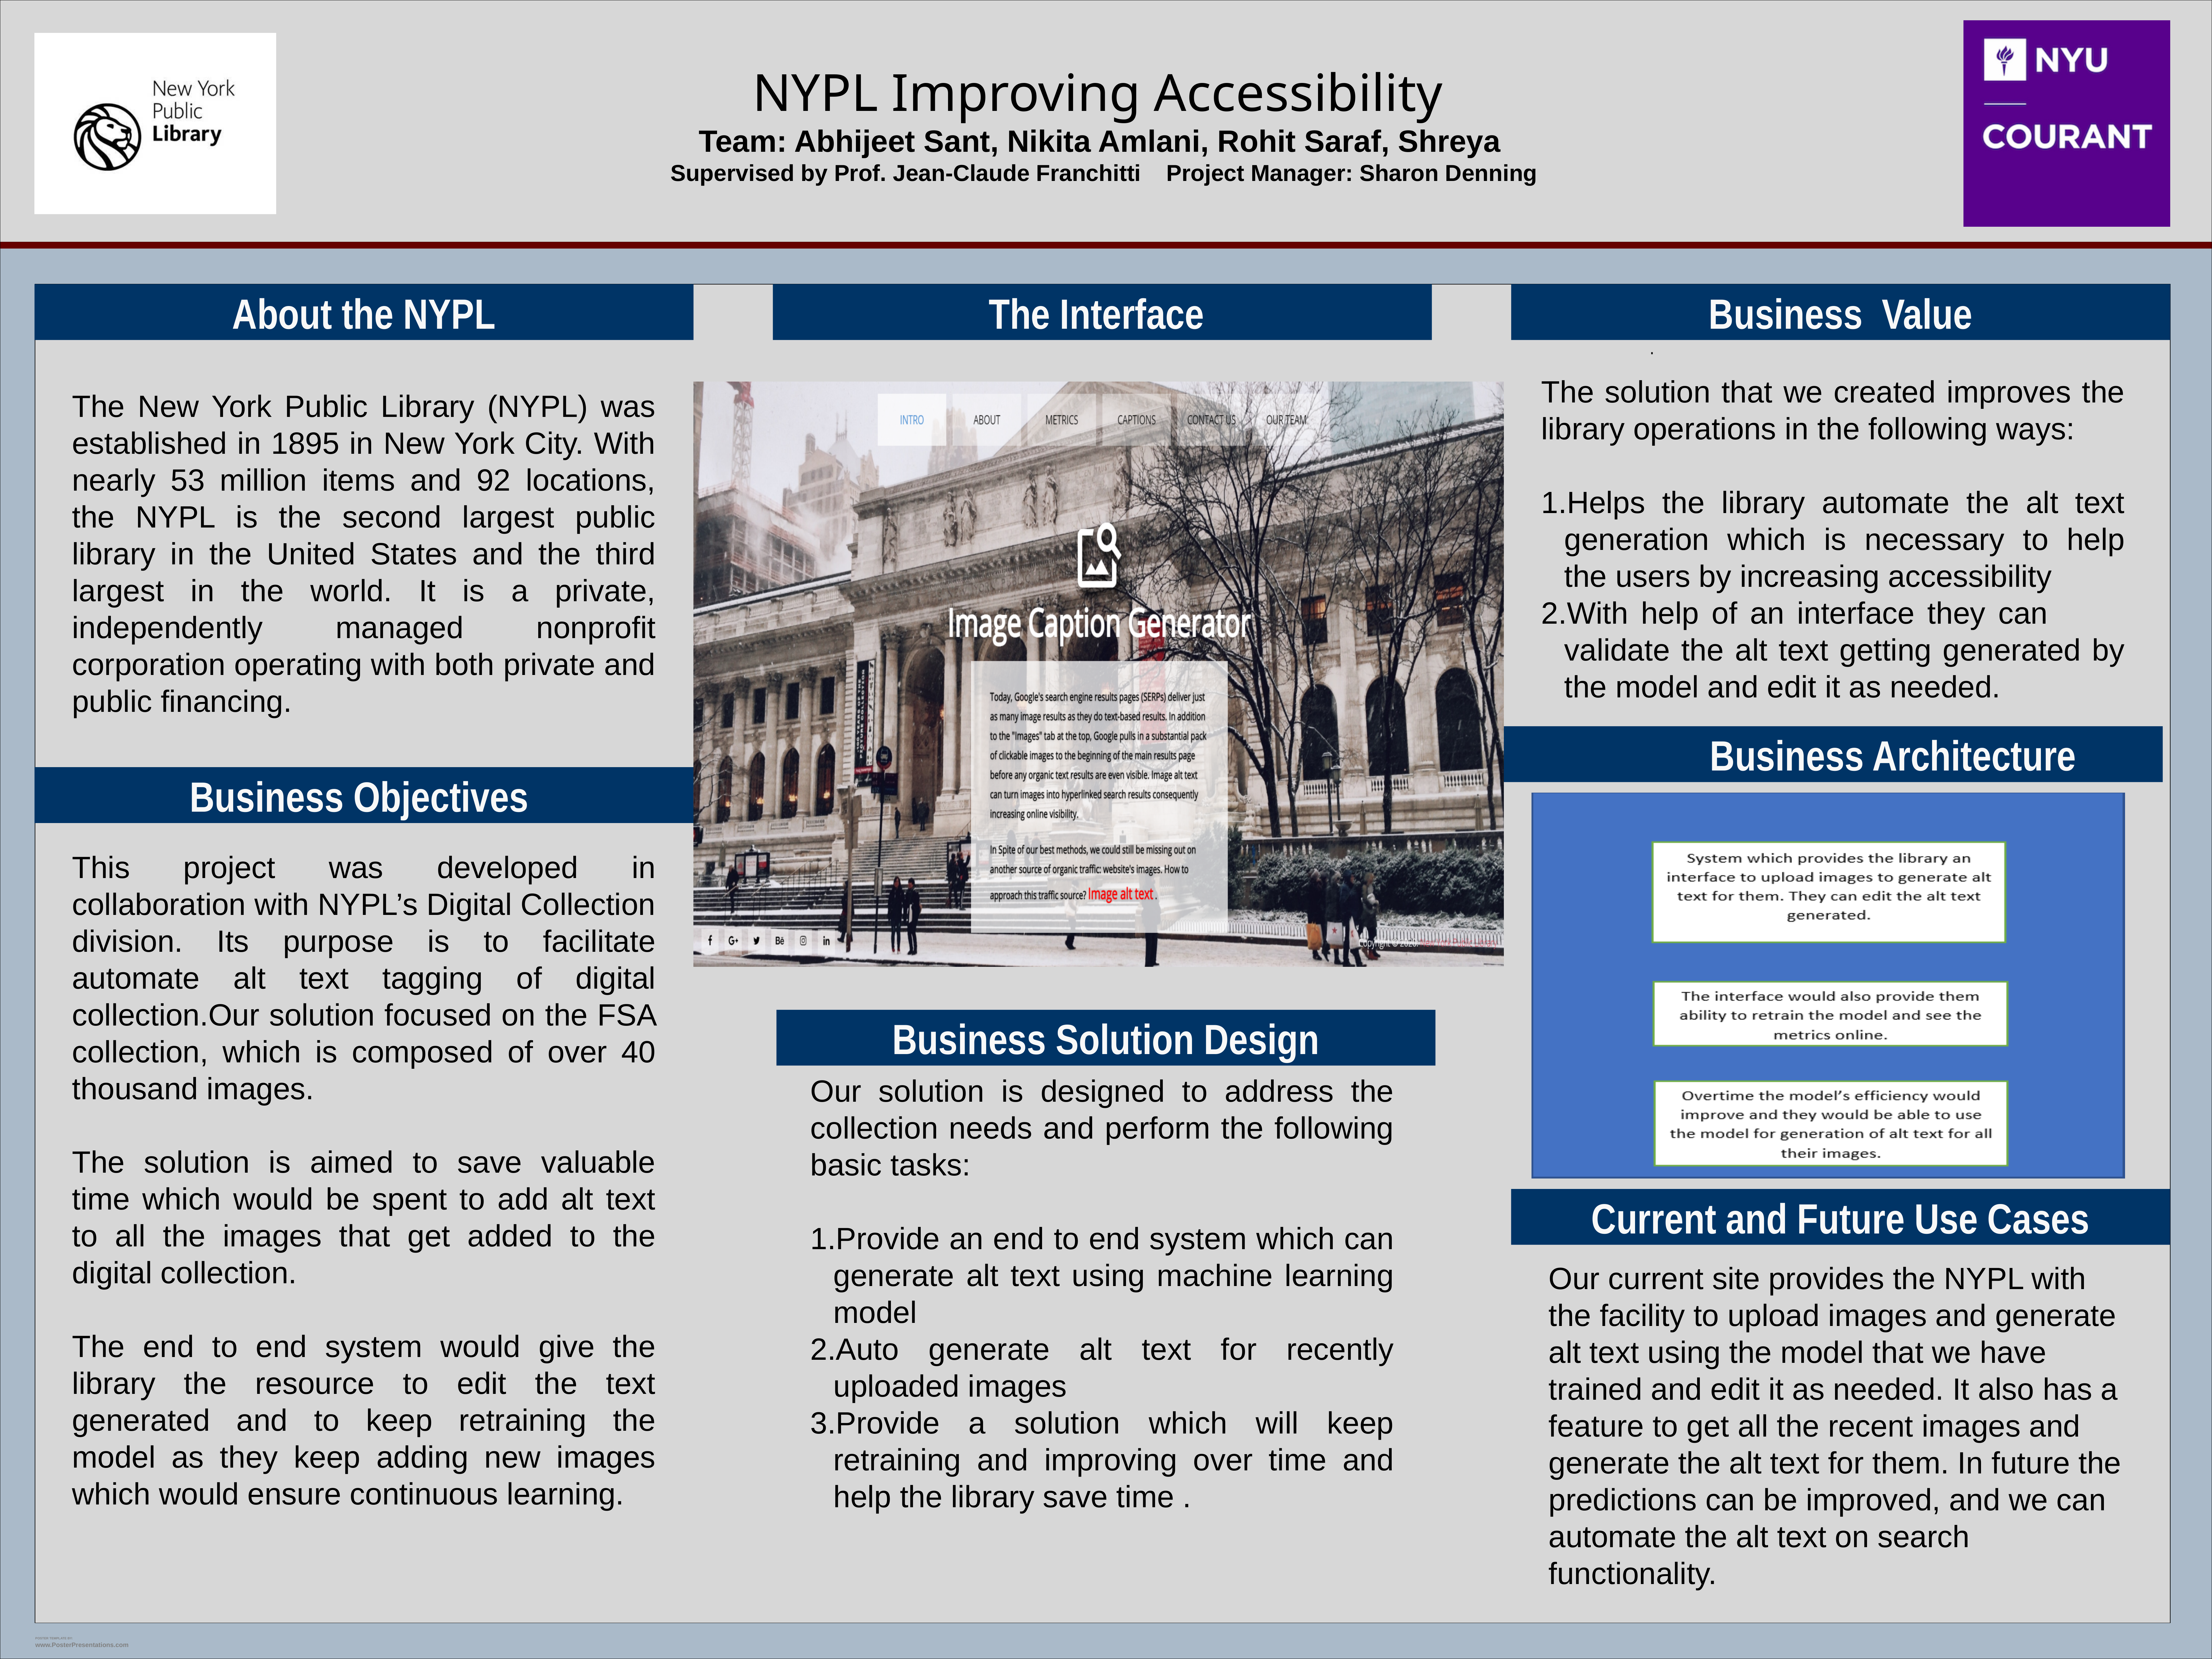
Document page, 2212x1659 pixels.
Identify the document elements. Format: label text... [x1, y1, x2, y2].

text_box The New York Public Library (NYPL) was established in 1895 in New York City. With nearly 53 million items and 92 locations, the NYPL is the second largest public library in the United States and the third largest in the world. It is a private, independently managed nonprofit corporation operating with both private and public financing. [67, 382, 661, 767]
text_box NYPL Improving Accessibility Team: Abhijeet Sant, Nikita Amlani, Rohit Saraf, Shreya Supervised by Prof. Jean-Claude Franchitti Project Manager: Sharon Denning [277, 57, 1962, 190]
text_box Business Architecture [1506, 726, 2163, 782]
text_box Business Objectives [34, 767, 691, 823]
picture [693, 382, 1504, 967]
text_box About the NYPL [34, 284, 694, 340]
picture [1532, 793, 2125, 1179]
picture [34, 33, 276, 214]
text_box Business Value [1511, 284, 2170, 340]
text_box Our current site provides the NYPL with the facility to upload images and generate alt text using the model that we have trained and edit it as needed. It also has a feature to get all the recent images and generate the alt text for them. In future the predictions can be improved, and we can automate the alt text on search functionality. [1544, 1254, 2137, 1612]
text_box Current and Future Use Cases [1511, 1189, 2170, 1245]
text_box . [1627, 312, 2130, 367]
text_box Our solution is designed to address the collection needs and perform the following basic tasks: Provide an end to end system which can generate alt text using machine learning model Auto generate alt text for recently uploaded images Provide a solution which will keep retraining and improving over time and help the library save time . [806, 1066, 1399, 1625]
text_box The Interface [773, 284, 1432, 340]
text_box The solution that we created improves the library operations in the following ways: Helps the library automate the alt text generation which is necessary to help the users by increasing accessibility With help of an interface they can validate the alt text getting generated by the model and edit it as needed. [1536, 367, 2130, 745]
picture [1963, 20, 2171, 227]
text_box This project was developed in collaboration with NYPL’s Digital Collection division. Its purpose is to facilitate automate alt text tagging of digital collection.Our solution focused on the FSA collection, which is composed of over 40 thousand images. The solution is aimed to save valuable time which would be spent to add alt text to all the images that get added to the digital collection. The end to end system would give the library the resource to edit the text generated and to keep retraining the model as they keep adding new images which would ensure continuous learning. [67, 843, 661, 1591]
text_box Business Solution Design [776, 1010, 1436, 1066]
